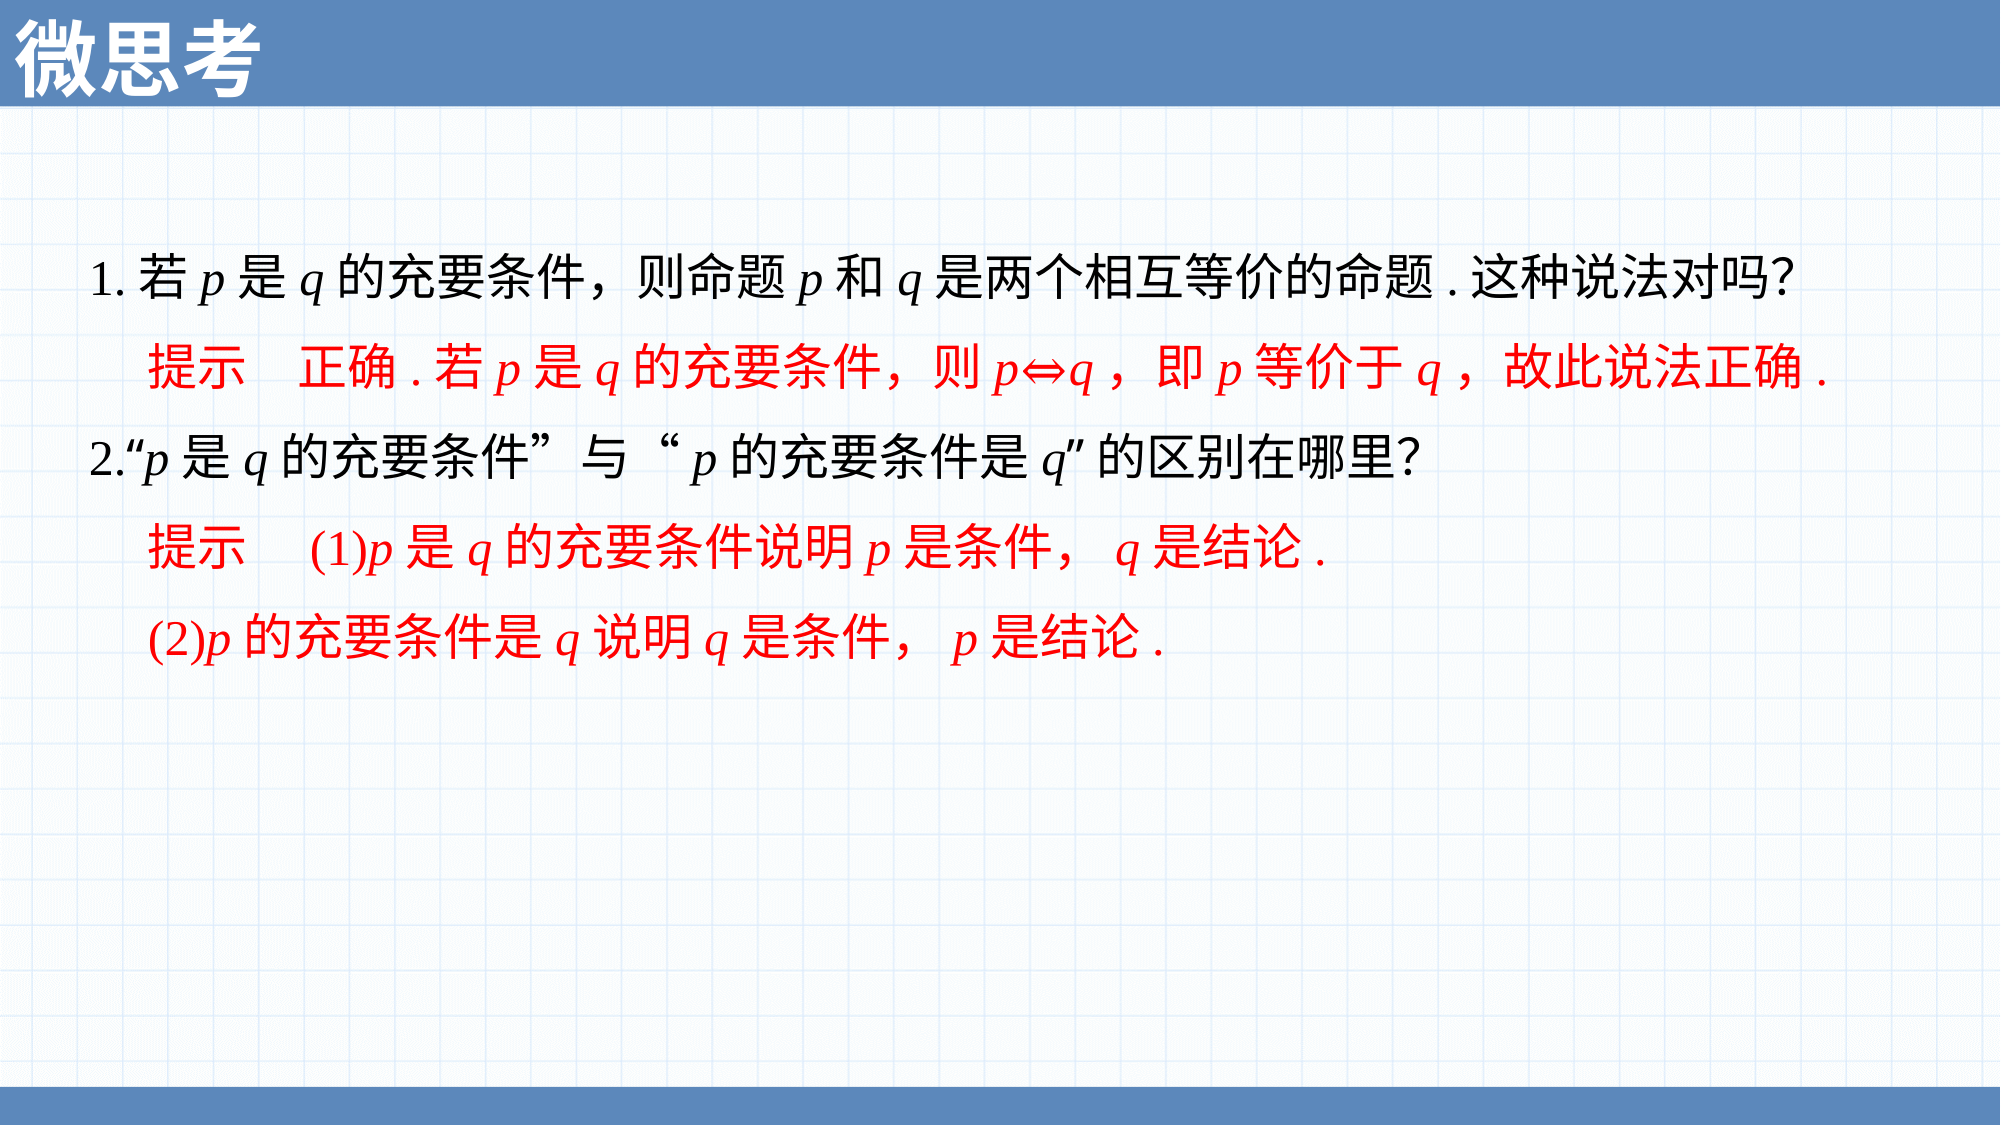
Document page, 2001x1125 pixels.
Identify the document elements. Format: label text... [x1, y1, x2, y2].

picture [0, 0, 2001, 1125]
text_box 1.若p是q的充要条件，则命题p和q是两个相互等价的命题.这种说法对吗？ 提示 正确.若p是q的充要条件，则p⇔q，即p等价于q，故此说法正确. 2.“p是q的充要条件”与“p的充要条件是q”的区别在哪里？ 提示 (1)p是q的充要条件说明p是条件，q是结论. (2)p的充要条件是q说明q是条件，p是结论. [74, 207, 1857, 673]
text_box 微思考 [0, 0, 372, 108]
